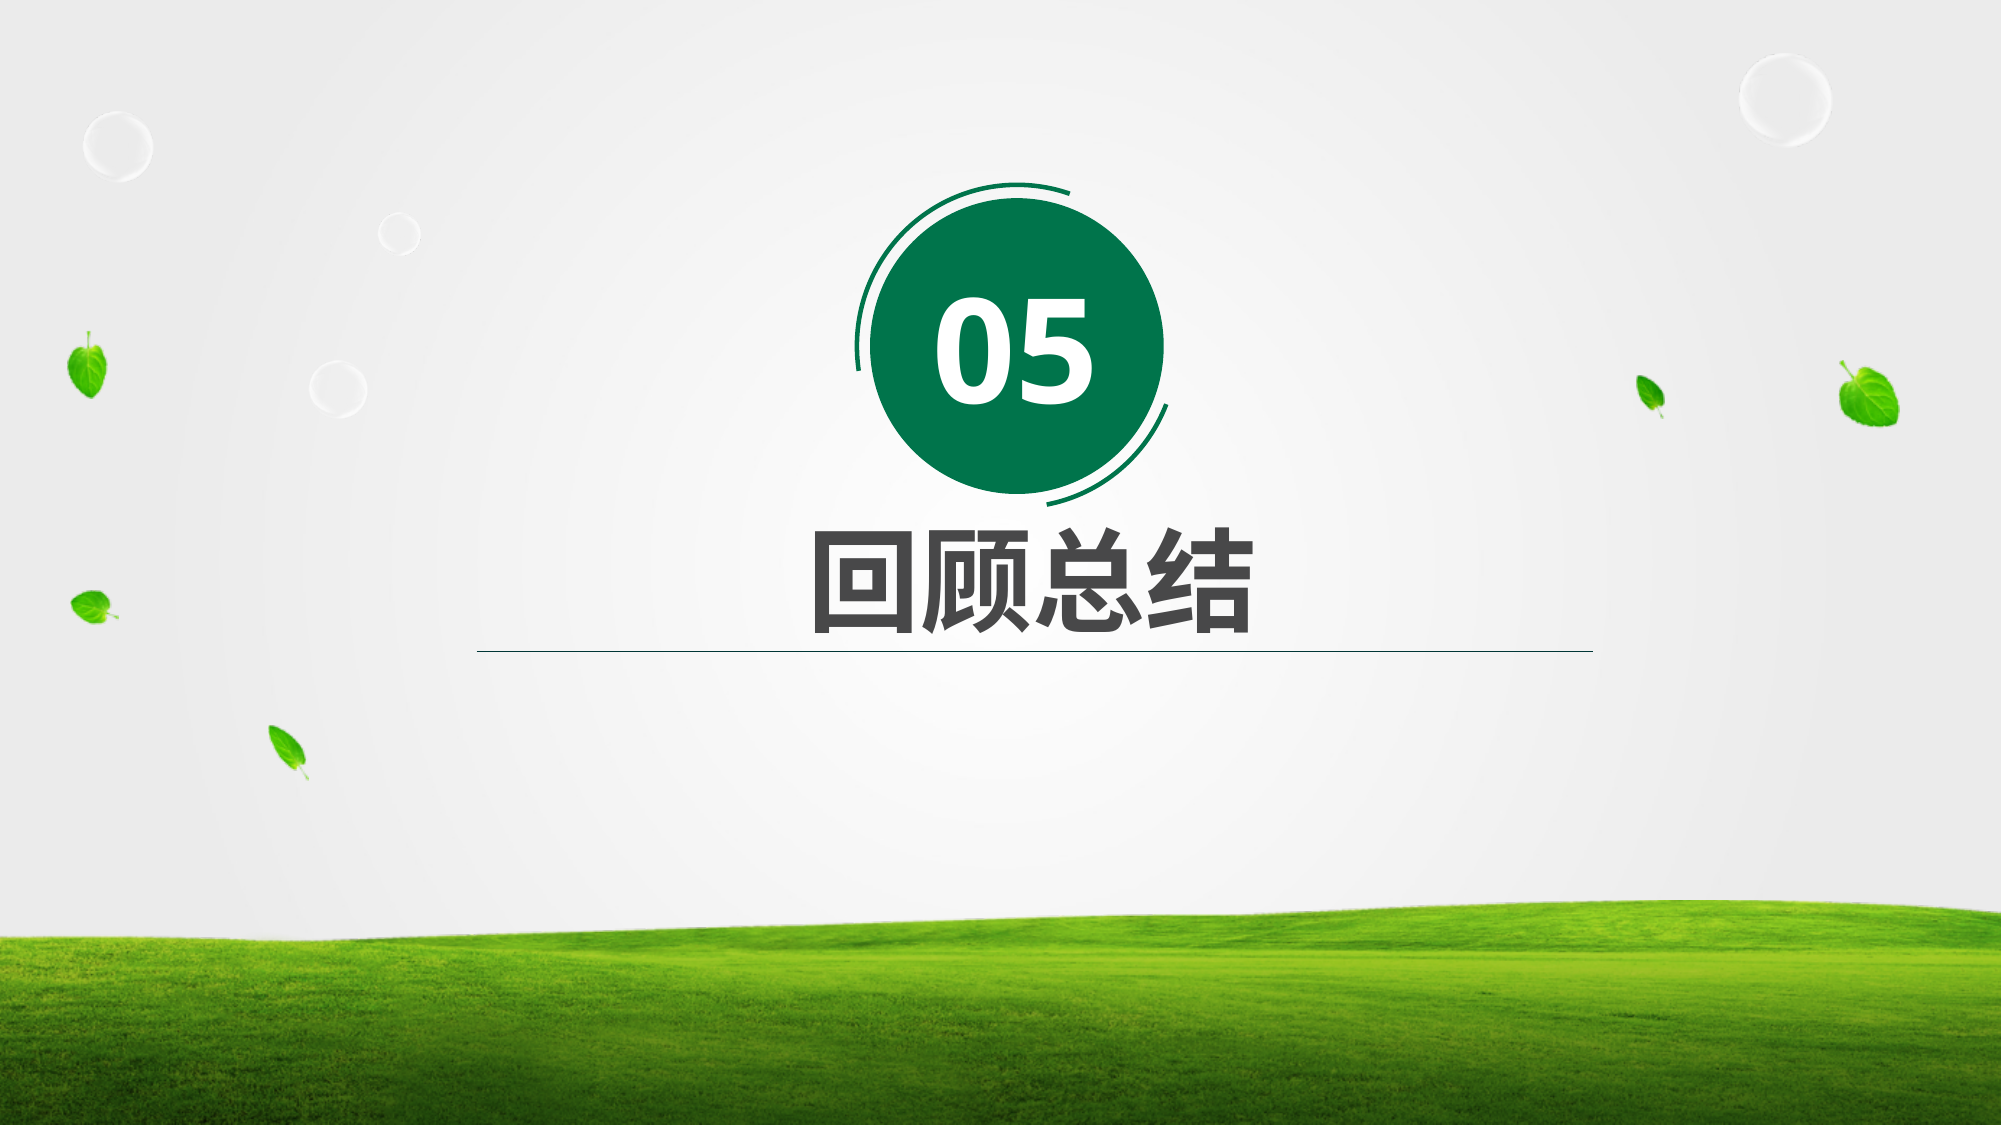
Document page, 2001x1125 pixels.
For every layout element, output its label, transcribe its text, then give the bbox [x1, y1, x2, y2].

text_box 05 [917, 250, 1114, 440]
text_box [870, 198, 1164, 494]
text_box [854, 182, 1071, 372]
text_box [1046, 403, 1169, 507]
text_box 回顾总结 [415, 503, 1650, 654]
picture [0, 0, 2001, 1125]
